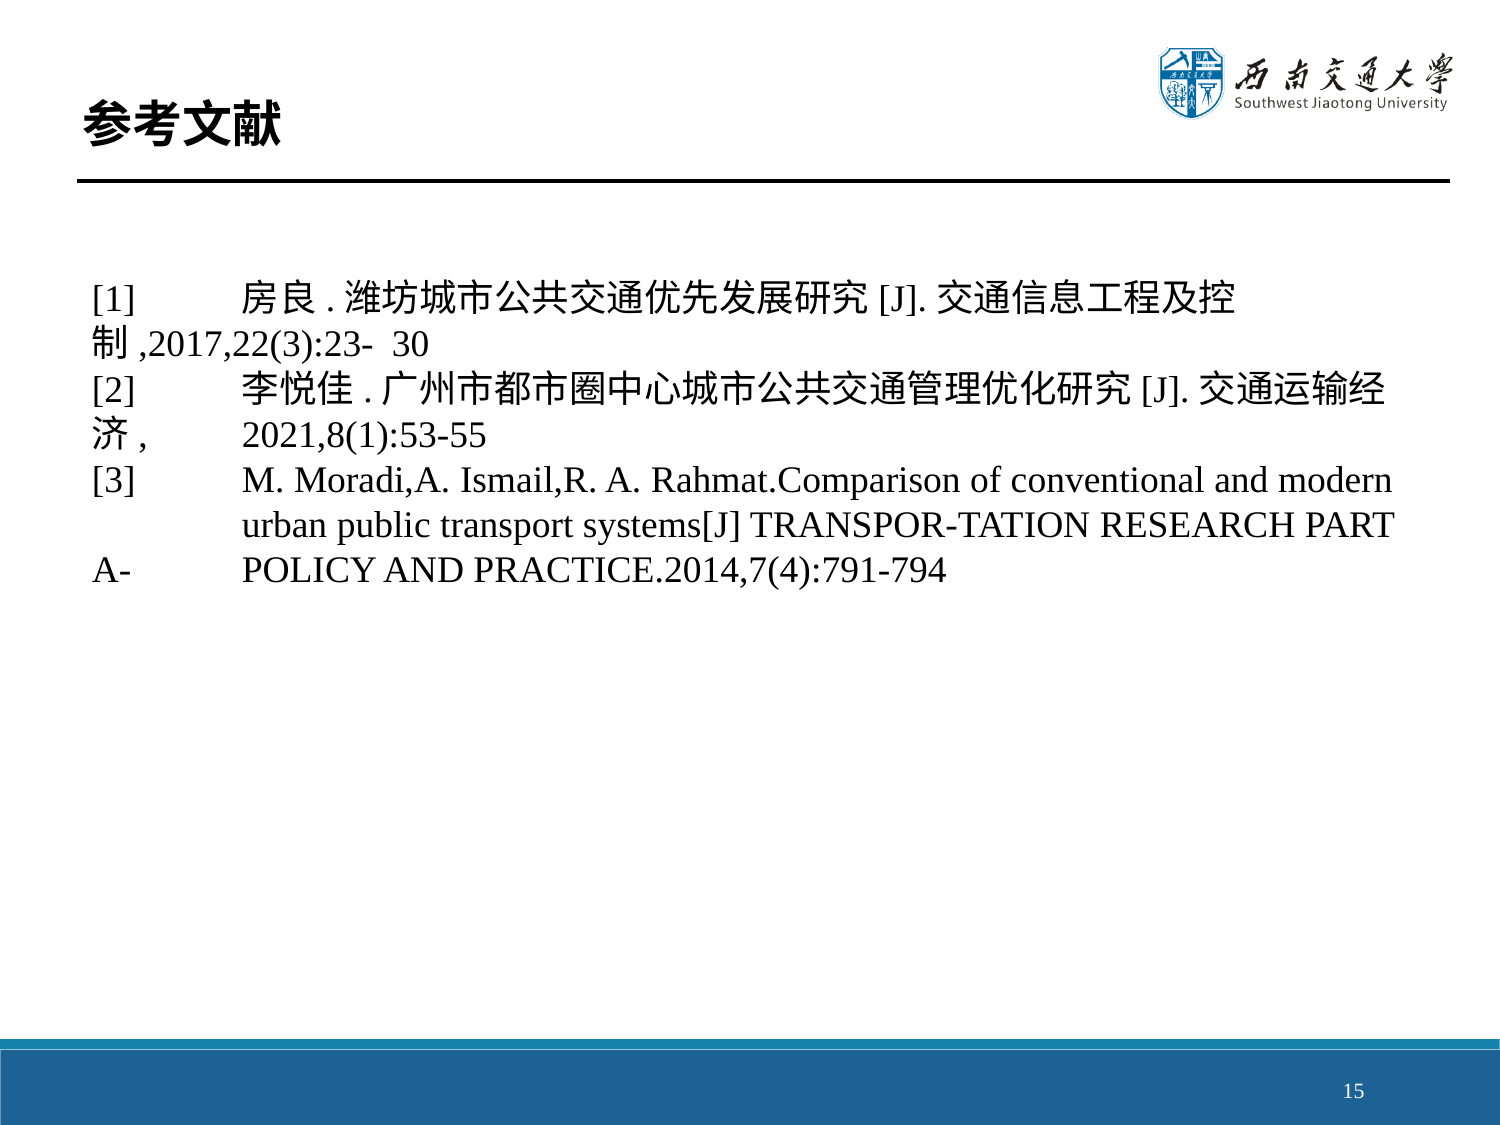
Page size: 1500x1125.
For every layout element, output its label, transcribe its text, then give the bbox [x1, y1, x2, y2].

text_box 参考文献 [67, 85, 298, 160]
slide_number 15 [1218, 1059, 1380, 1120]
text_box [1] 房良.潍坊城市公共交通优先发展研究[J].交通信息工程及控制,2017,22(3):23- 30 [2] 李悦佳.广州市都市圈中心城市公共交通管理优化研究[J].交通运输经济, 2021,8(1):53-55 [3] M. Moradi,A. Ismail,R. A. Rahmat.Comparison of conventional and modern urban public transport systems[J] TRANSPOR-TATION RESEARCH PART A- POLICY AND PRACTICE.2014,7(4):791-794 [77, 267, 1424, 598]
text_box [1158, 46, 1459, 121]
